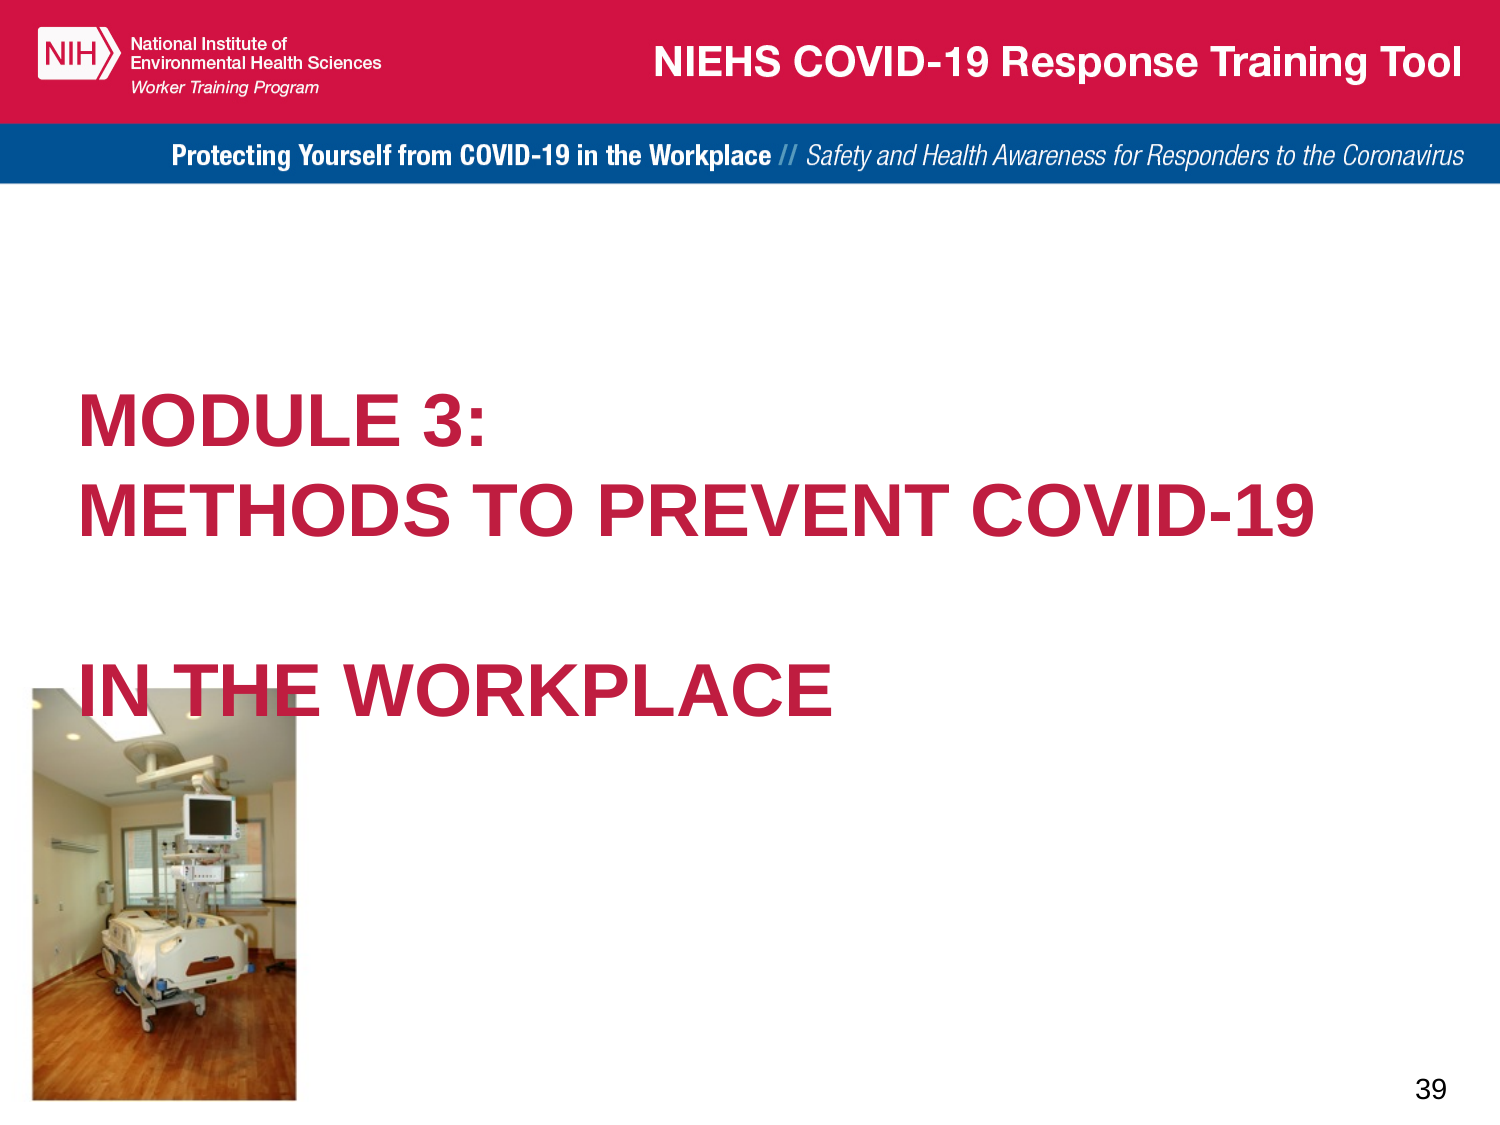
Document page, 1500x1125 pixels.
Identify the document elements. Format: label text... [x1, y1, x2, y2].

title Module 3: Methods to Prevent COVID-19 in the Workplace [62, 364, 1338, 588]
slide_number 39 [1262, 1062, 1463, 1100]
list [0, 687, 322, 1102]
picture [0, 0, 1500, 1125]
